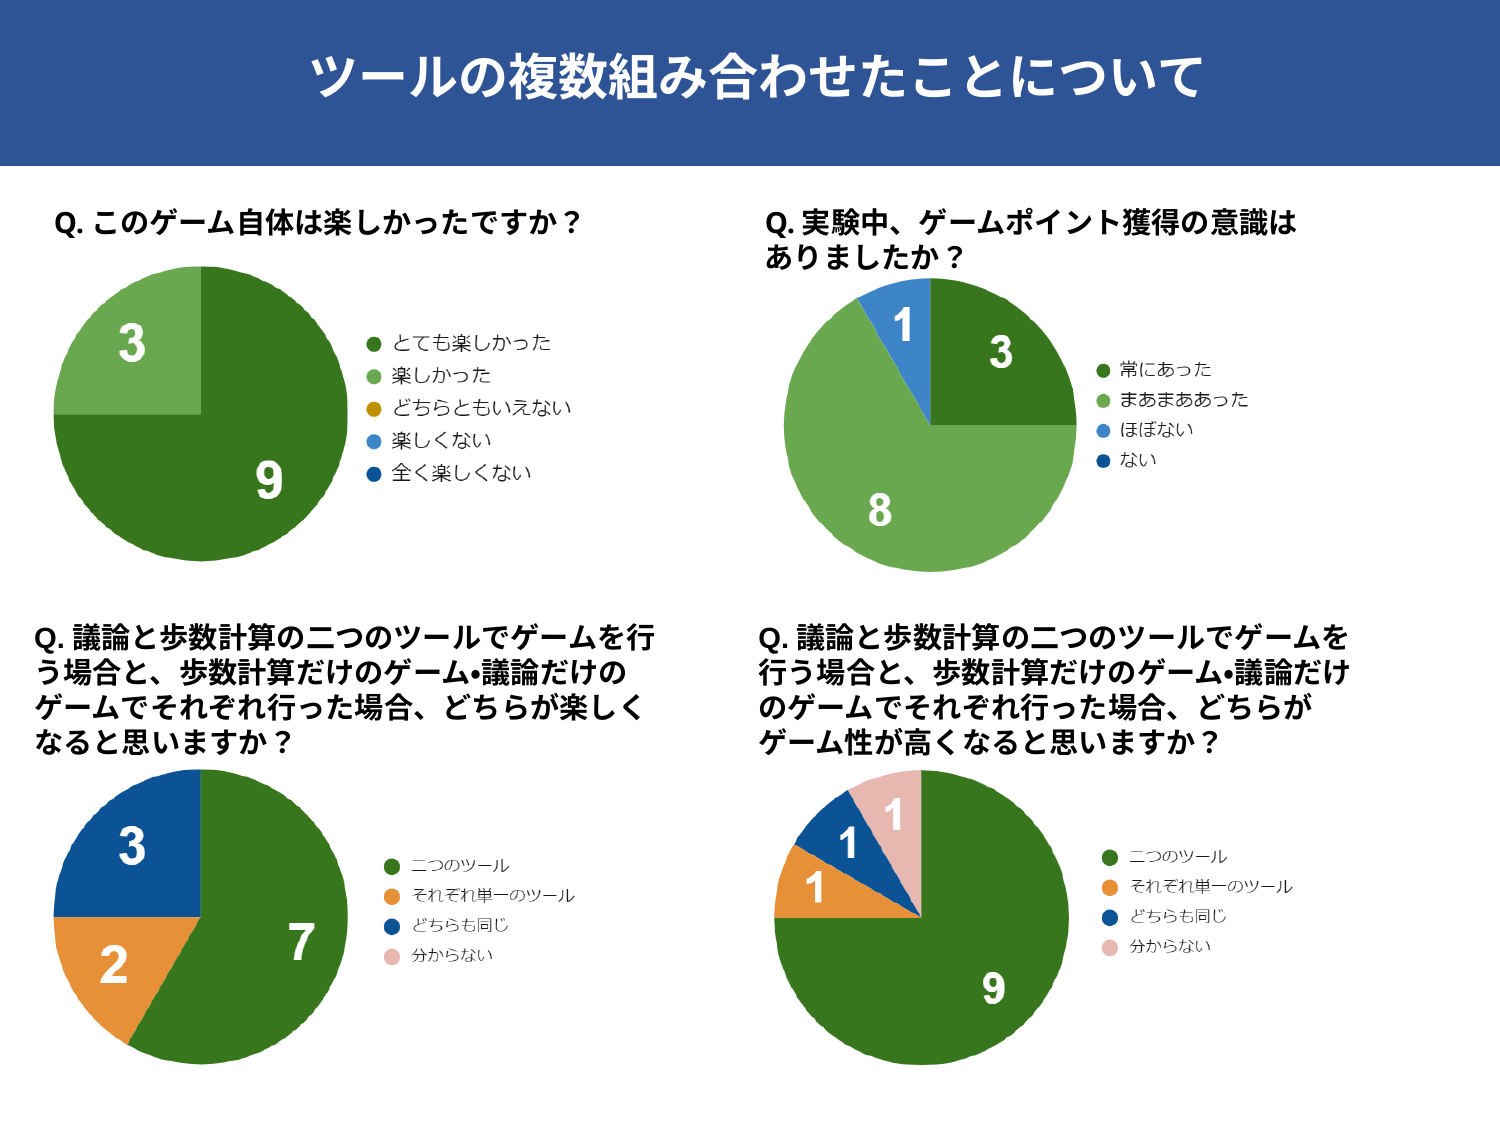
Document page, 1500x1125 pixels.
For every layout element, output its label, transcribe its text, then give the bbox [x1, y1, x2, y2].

picture [773, 768, 1070, 1066]
picture [380, 847, 585, 984]
picture [1098, 838, 1304, 975]
picture [1091, 357, 1253, 470]
text_box ツールの複数組み合わせたことについて [0, 0, 1500, 166]
picture [782, 277, 1079, 574]
text_box Q.このゲーム自体は楽しかったですか？ [39, 196, 673, 247]
picture [52, 265, 348, 563]
picture [361, 326, 578, 495]
text_box Q.議論と歩数計算の二つのツールでゲームを行う場合と、歩数計算だけのゲーム・議論だけのゲームでそれぞれ行った場合、どちらがゲーム性が高くなると思いますか？ [743, 612, 1377, 767]
text_box Q.議論と歩数計算の二つのツールでゲームを行う場合と、歩数計算だけのゲーム・議論だけのゲームでそれぞれ行った場合、どちらが楽しくなると思いますか？ [19, 612, 676, 767]
text_box Q.実験中、ゲームポイント獲得の意識はありましたか？ [749, 196, 1320, 282]
picture [52, 768, 348, 1066]
